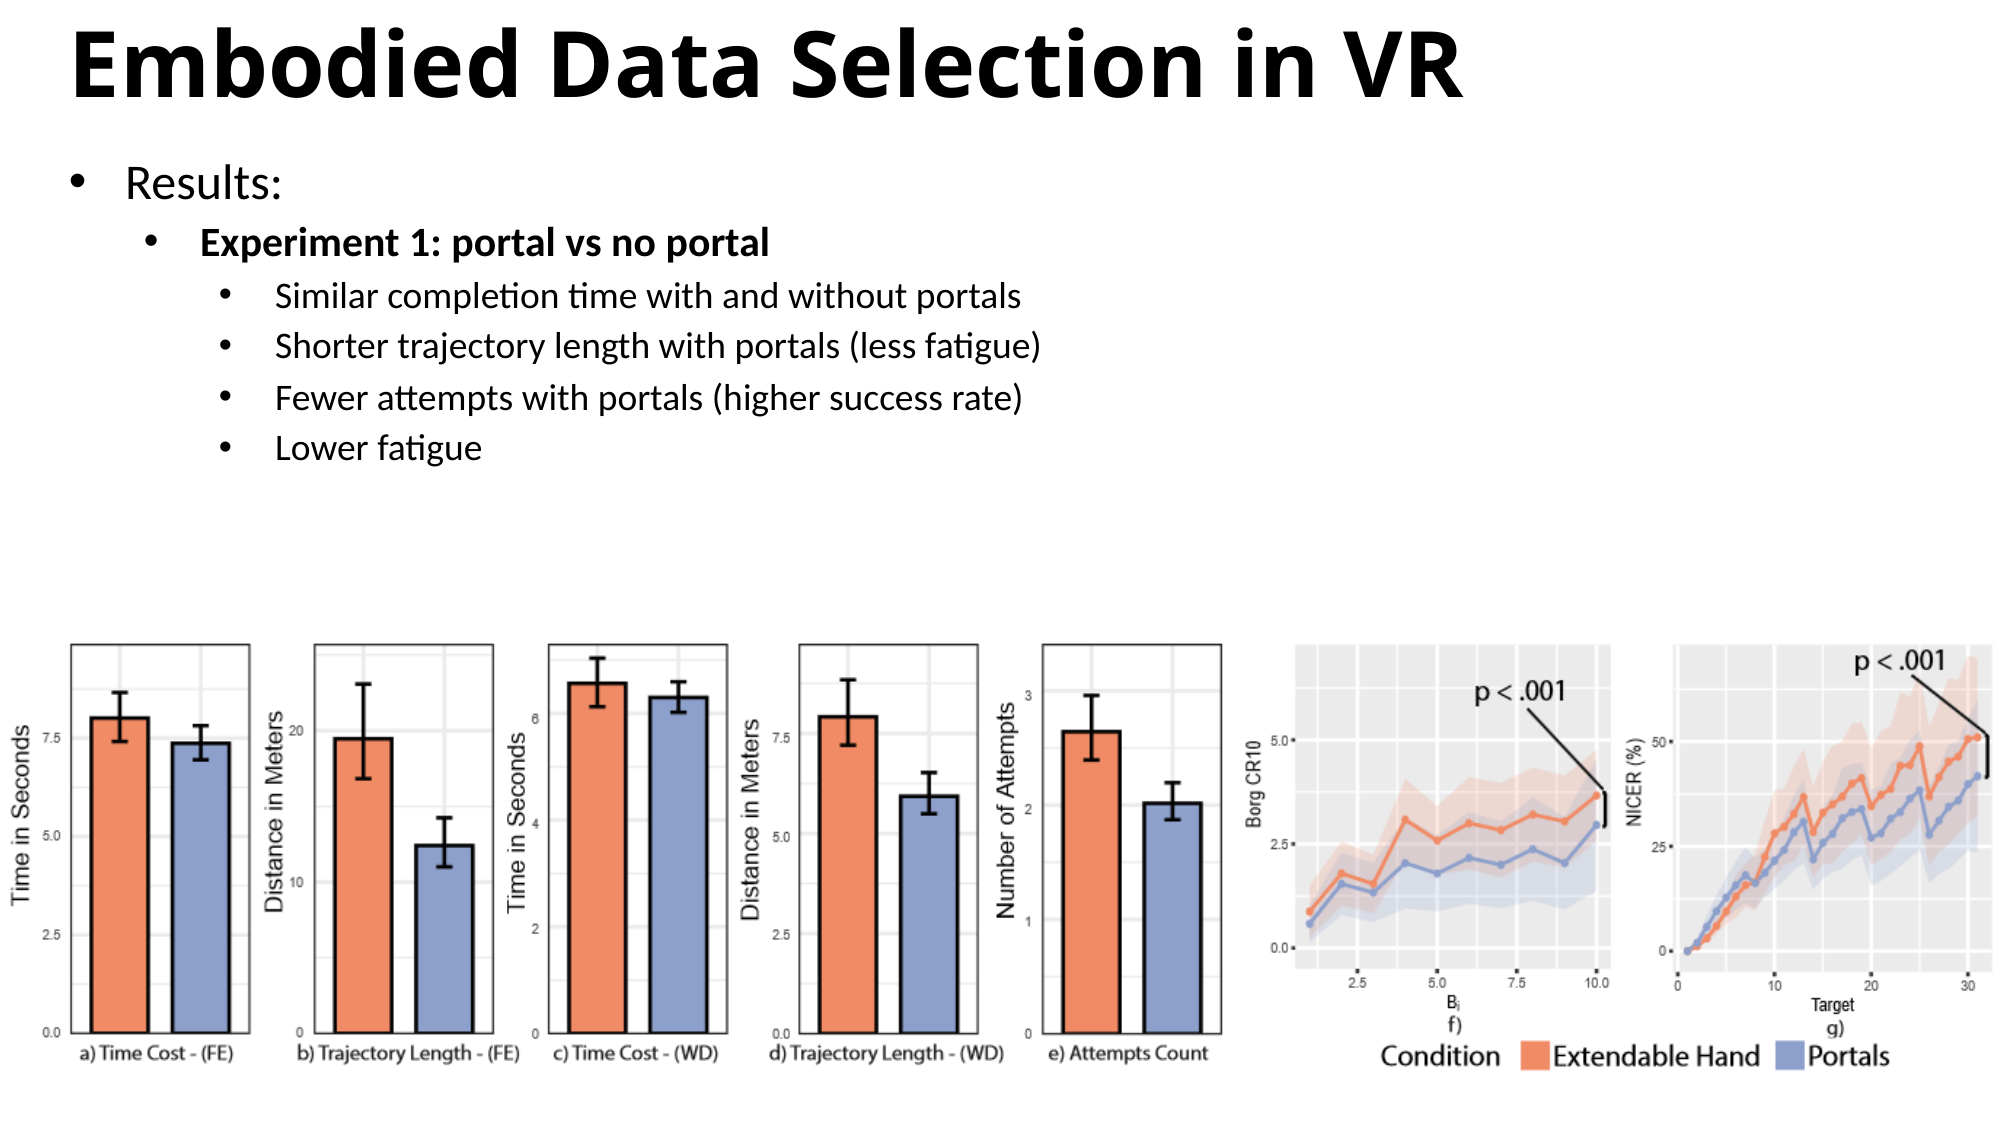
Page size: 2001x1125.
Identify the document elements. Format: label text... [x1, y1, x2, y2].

subtitle Results: Experiment 1: portal vs no portal Similar completion time with and without portals Shorter trajectory length with portals (less fatigue) Fewer attempts with portals (higher success rate) Lower fatigue [53, 148, 1945, 641]
picture [8, 641, 2000, 1074]
text_box Embodied Data Selection in VR [53, 1, 1945, 125]
